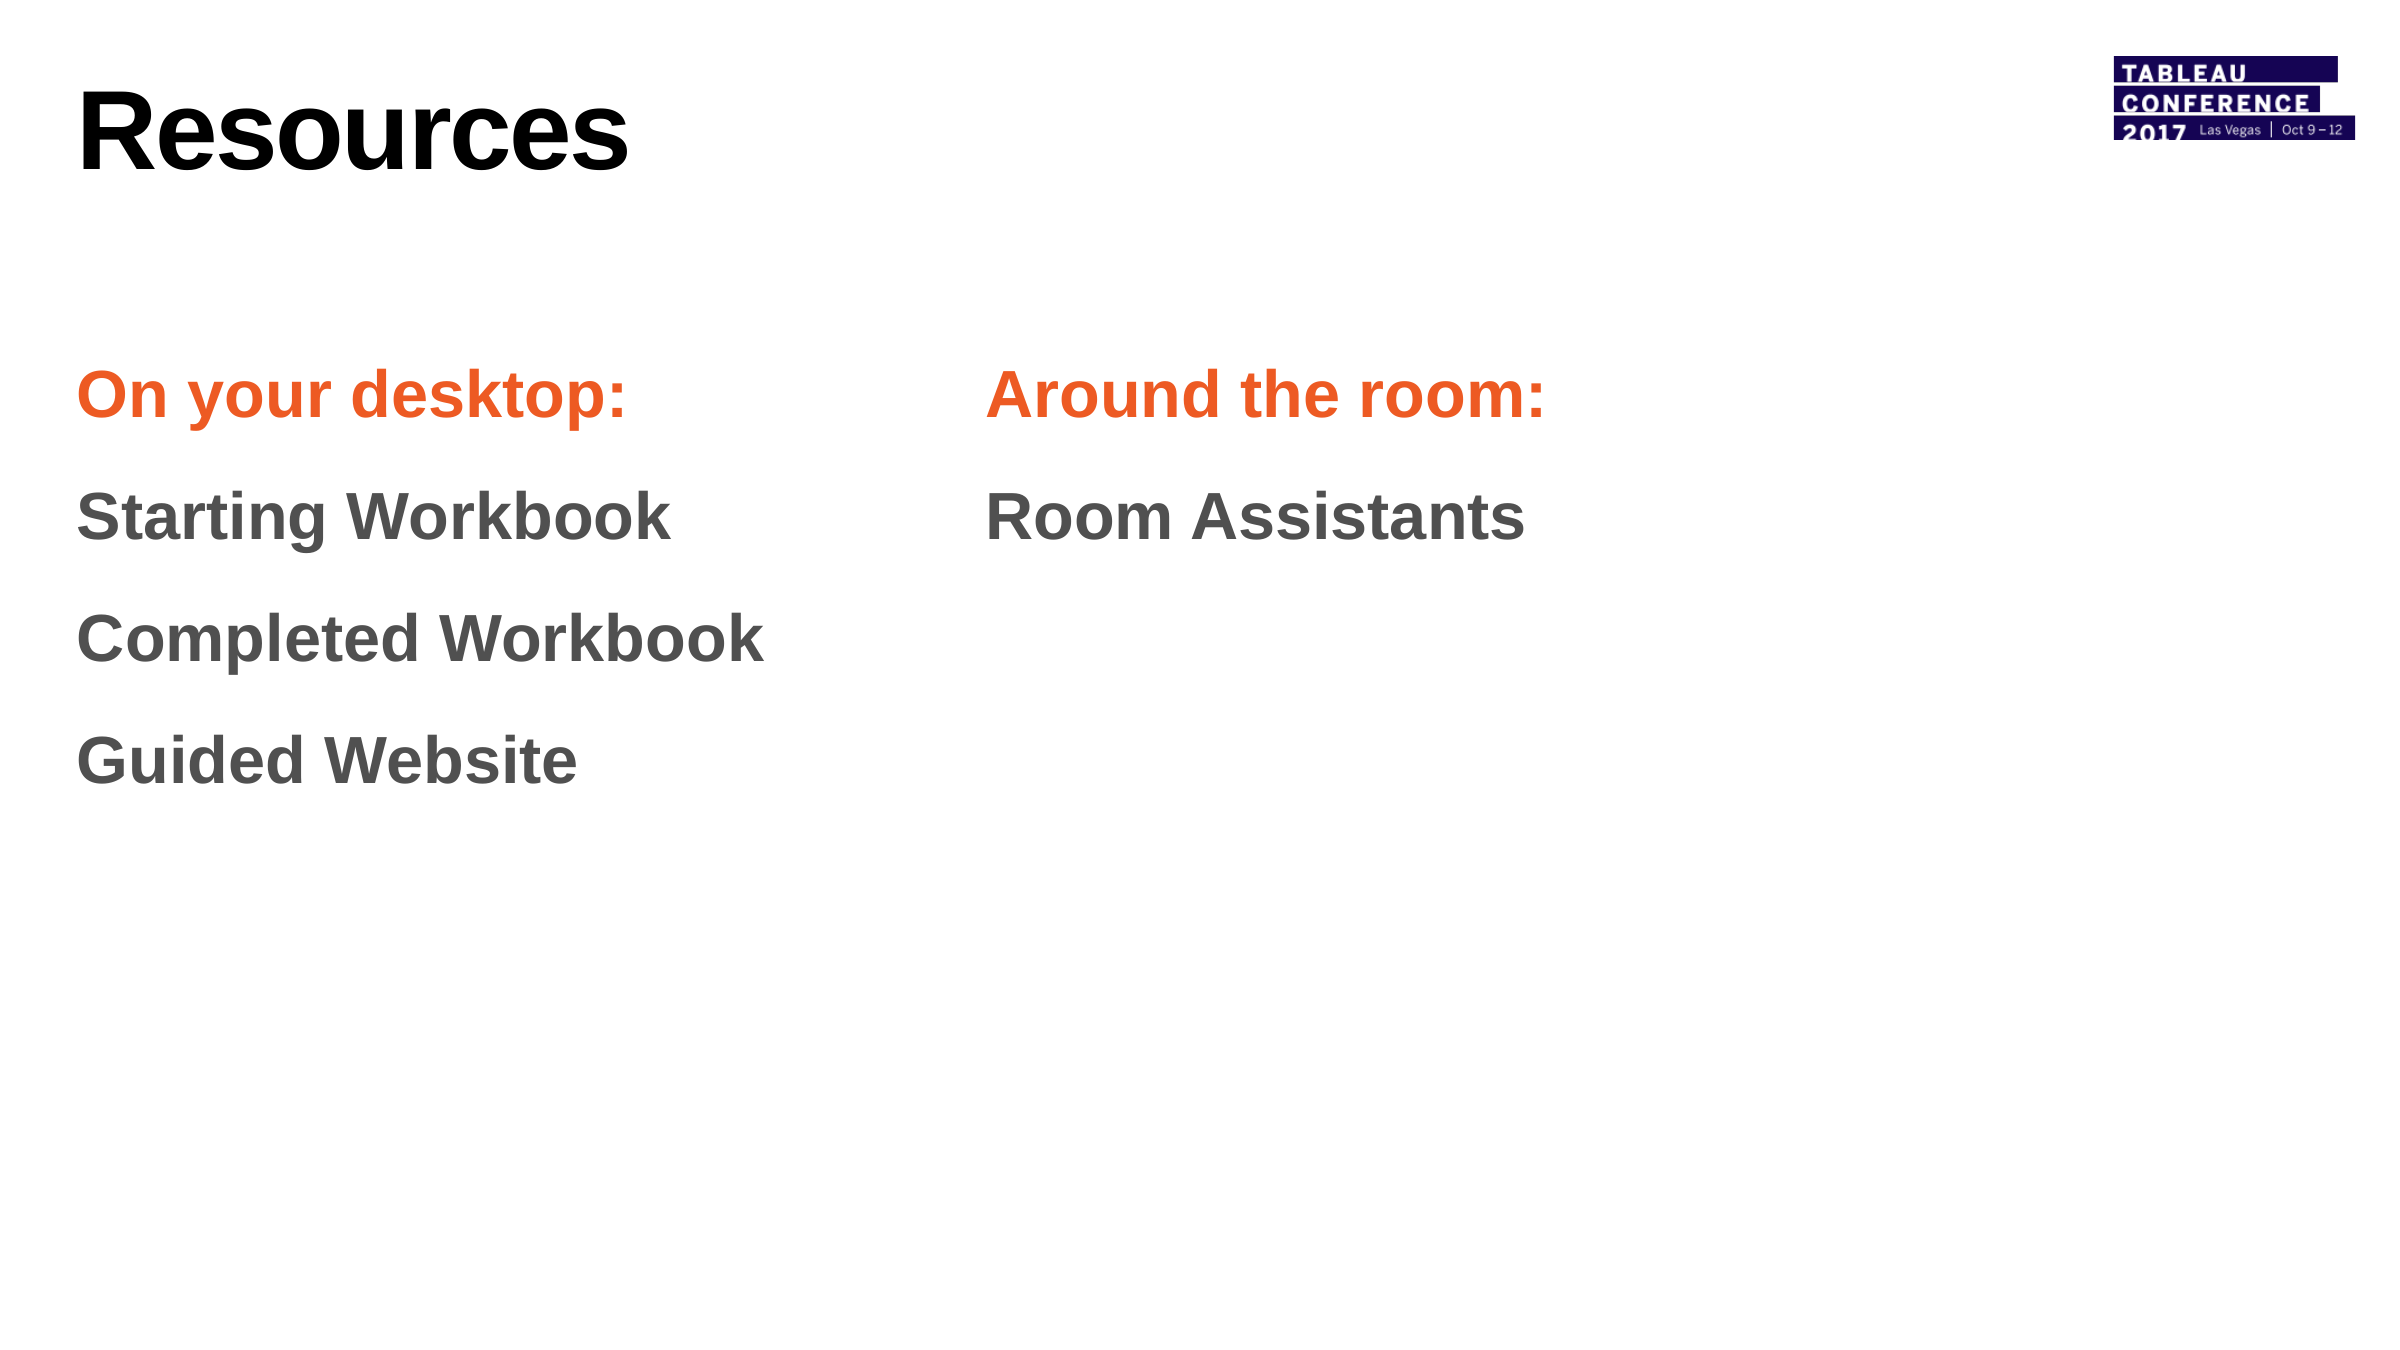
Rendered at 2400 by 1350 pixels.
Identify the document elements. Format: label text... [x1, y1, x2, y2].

title Resources [52, 56, 2348, 235]
list On your desktop: Starting Workbook Completed Workbook Guided Website Around the room: Room Assistants [52, 344, 1918, 1064]
